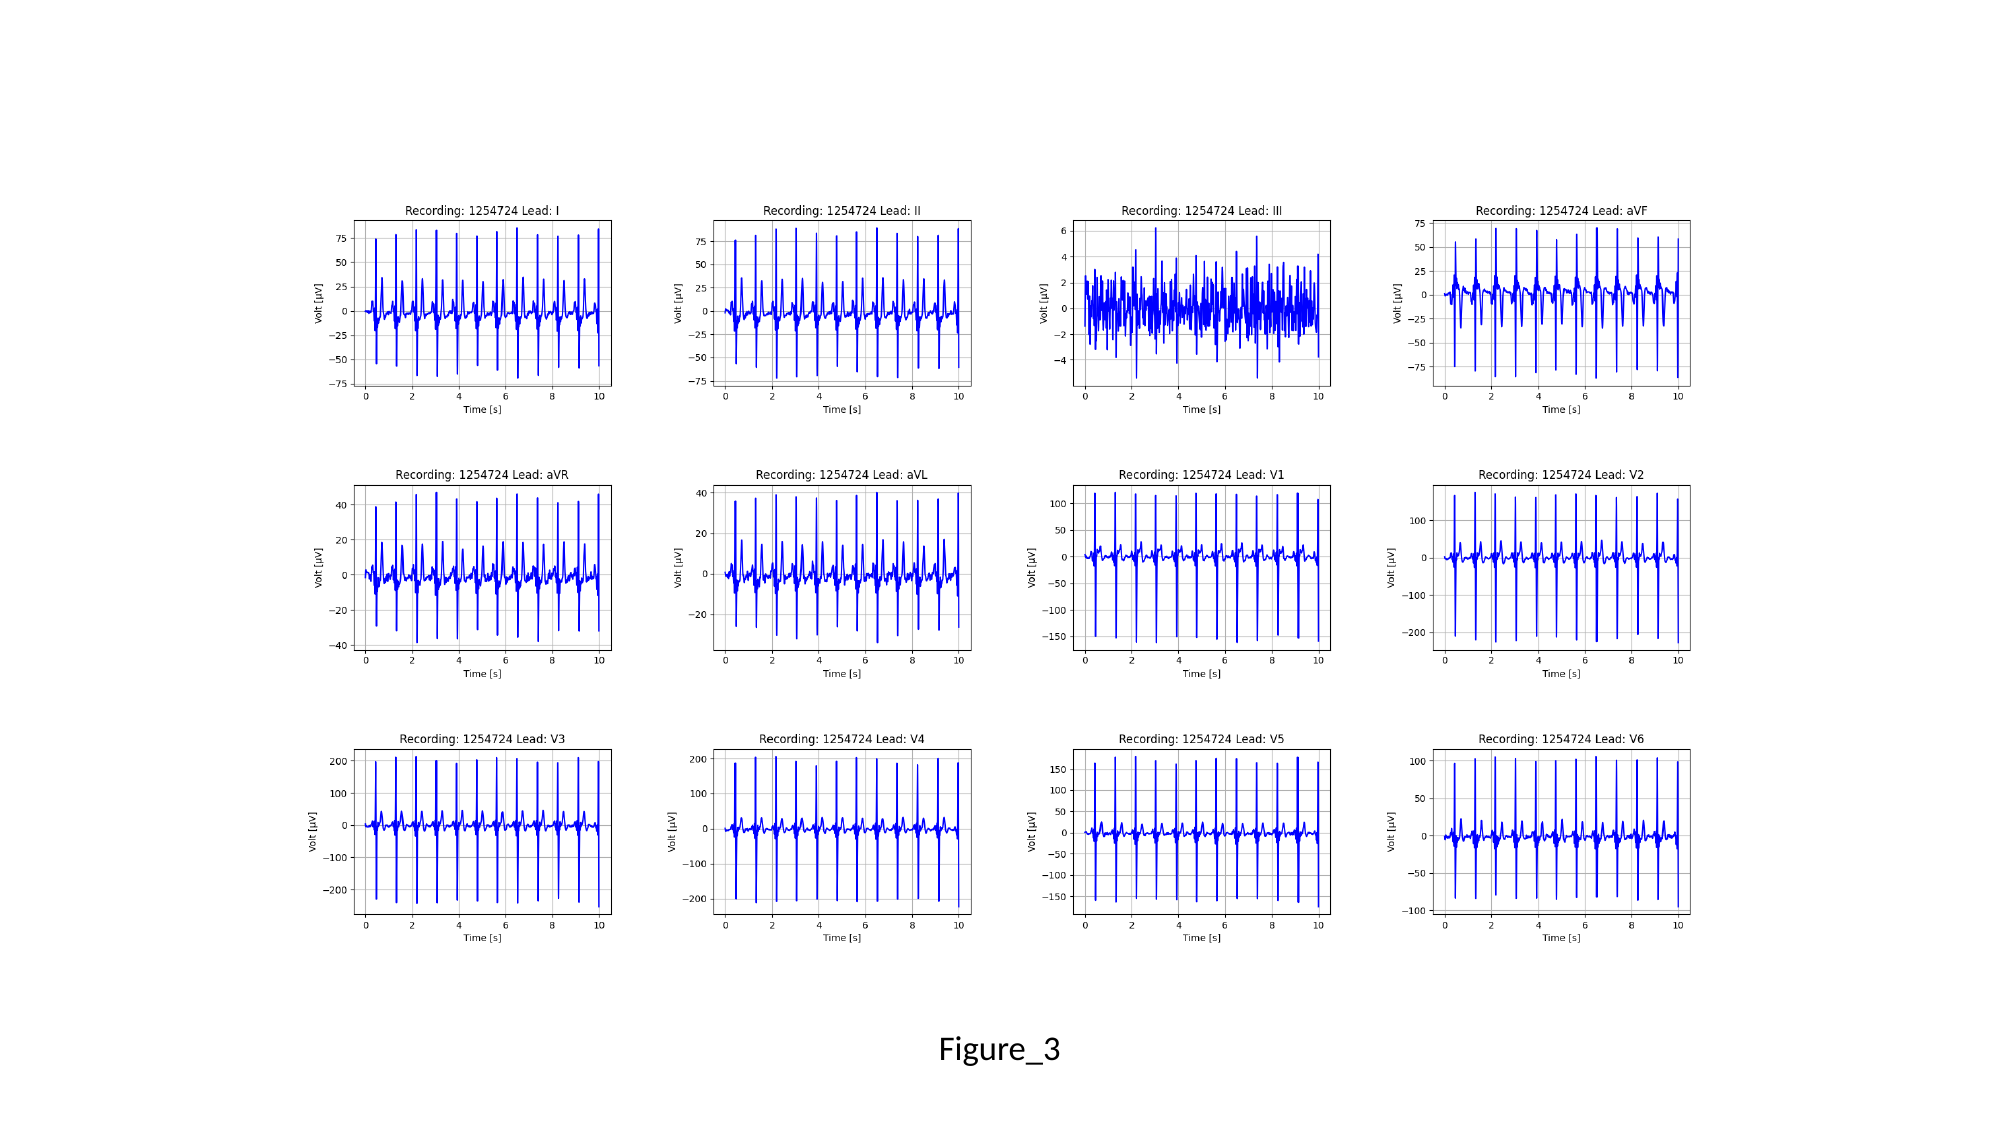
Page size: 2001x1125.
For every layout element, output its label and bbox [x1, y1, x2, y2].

text_box [138, 112, 1862, 1075]
